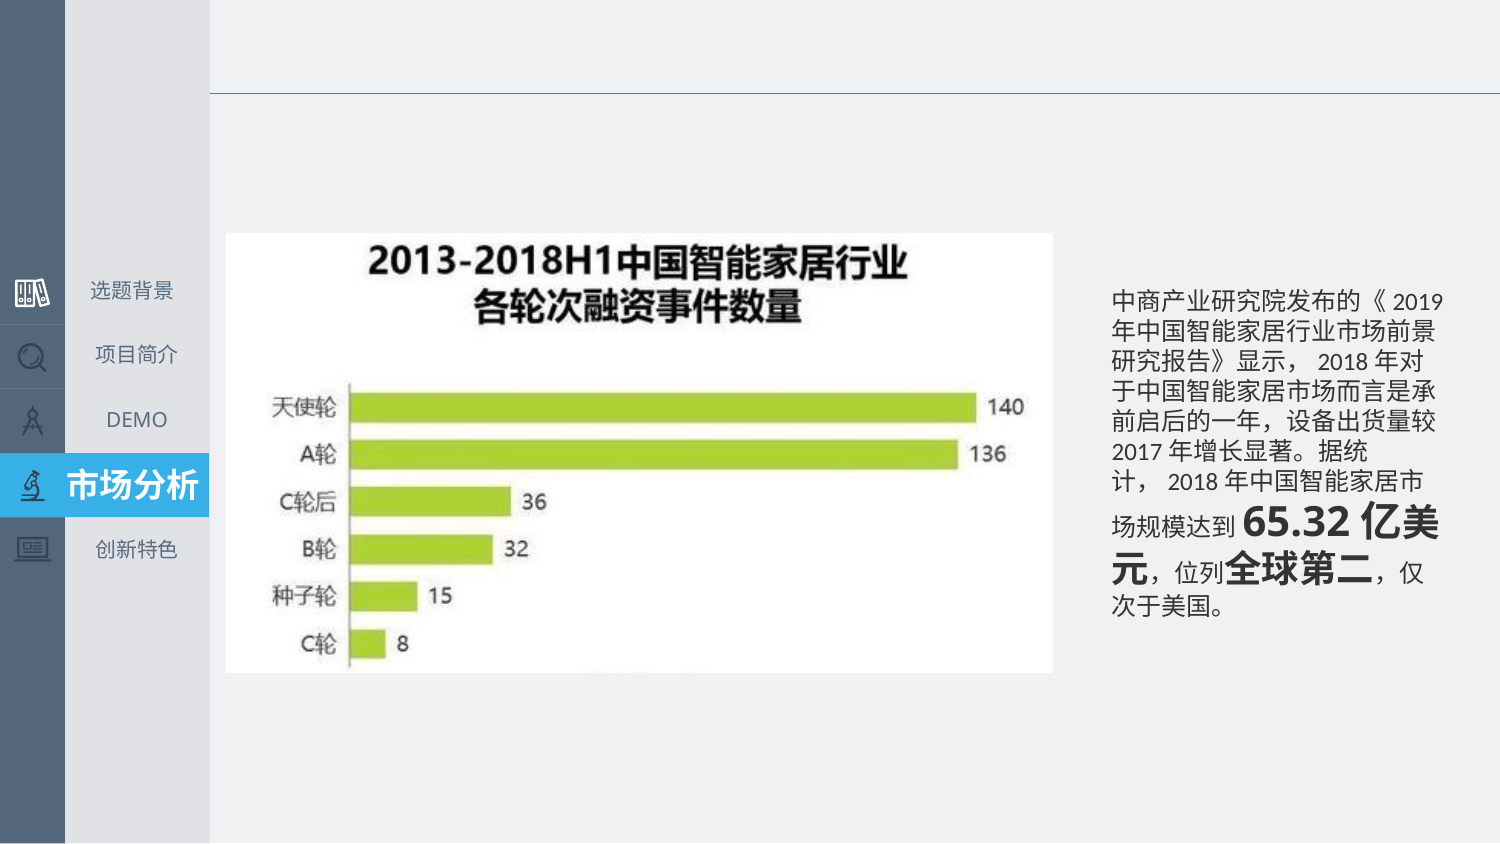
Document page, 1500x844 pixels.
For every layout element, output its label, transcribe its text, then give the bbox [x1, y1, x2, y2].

text_box [0, 461, 211, 519]
text_box 项目简介 [80, 334, 194, 374]
text_box 市场分析 [51, 457, 215, 512]
text_box [17, 343, 47, 372]
text_box [20, 470, 46, 502]
text_box [0, 451, 211, 457]
picture [225, 233, 1054, 673]
text_box 创新特色 [80, 529, 194, 569]
text_box [22, 405, 44, 437]
text_box [13, 536, 52, 562]
text_box 中商产业研究院发布的《2019年中国智能家居行业市场前景研究报告》显示，2018年对于中国智能家居市场而言是承前启后的一年，设备出货量较2017年增长显著。据统计，2018年中国智能家居市场规模达到65.32亿美元，位列全球第二，仅次于美国。 [1096, 278, 1461, 628]
text_box DEMO [91, 399, 183, 439]
text_box 选题背景 [75, 270, 189, 311]
text_box [15, 278, 50, 308]
